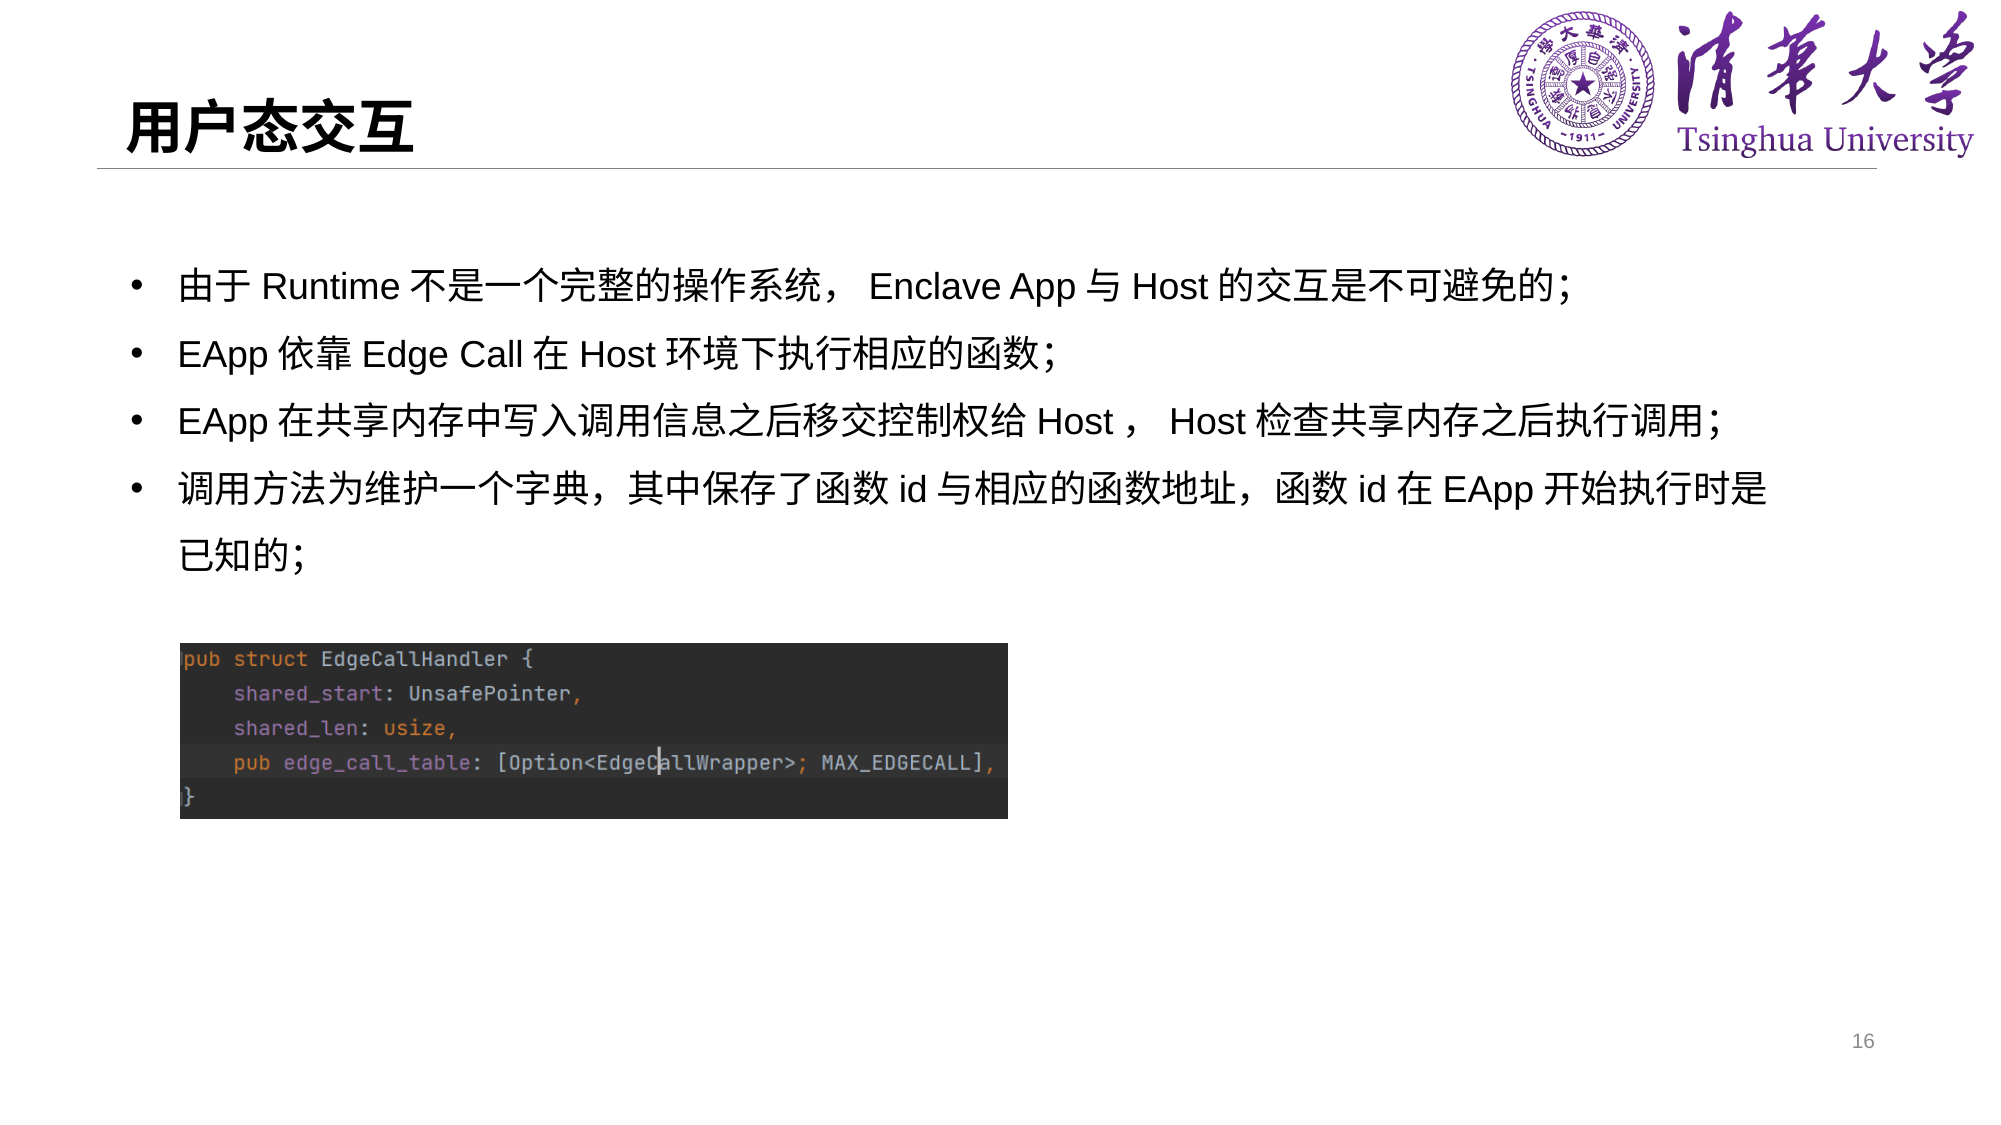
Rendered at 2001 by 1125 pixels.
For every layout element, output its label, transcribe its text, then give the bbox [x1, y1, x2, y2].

title 用户态交互 [109, 0, 1890, 169]
picture [180, 643, 1008, 819]
picture [1890, 11, 1974, 158]
text_box 由于Runtime不是一个完整的操作系统，Enclave App与Host的交互是不可避免的； EApp依靠Edge Call在Host环境下执行相应的函数； EApp在共享内存中写入调用信息之后移交控制权给Host，Host检查共享内存之后执行调用； 调用方法为维护一个字典，其中保存了函数id与相应的函数地址，函数id在EApp开始执行时是已知的； [115, 232, 1814, 585]
slide_number 16 [1412, 1023, 1890, 1058]
